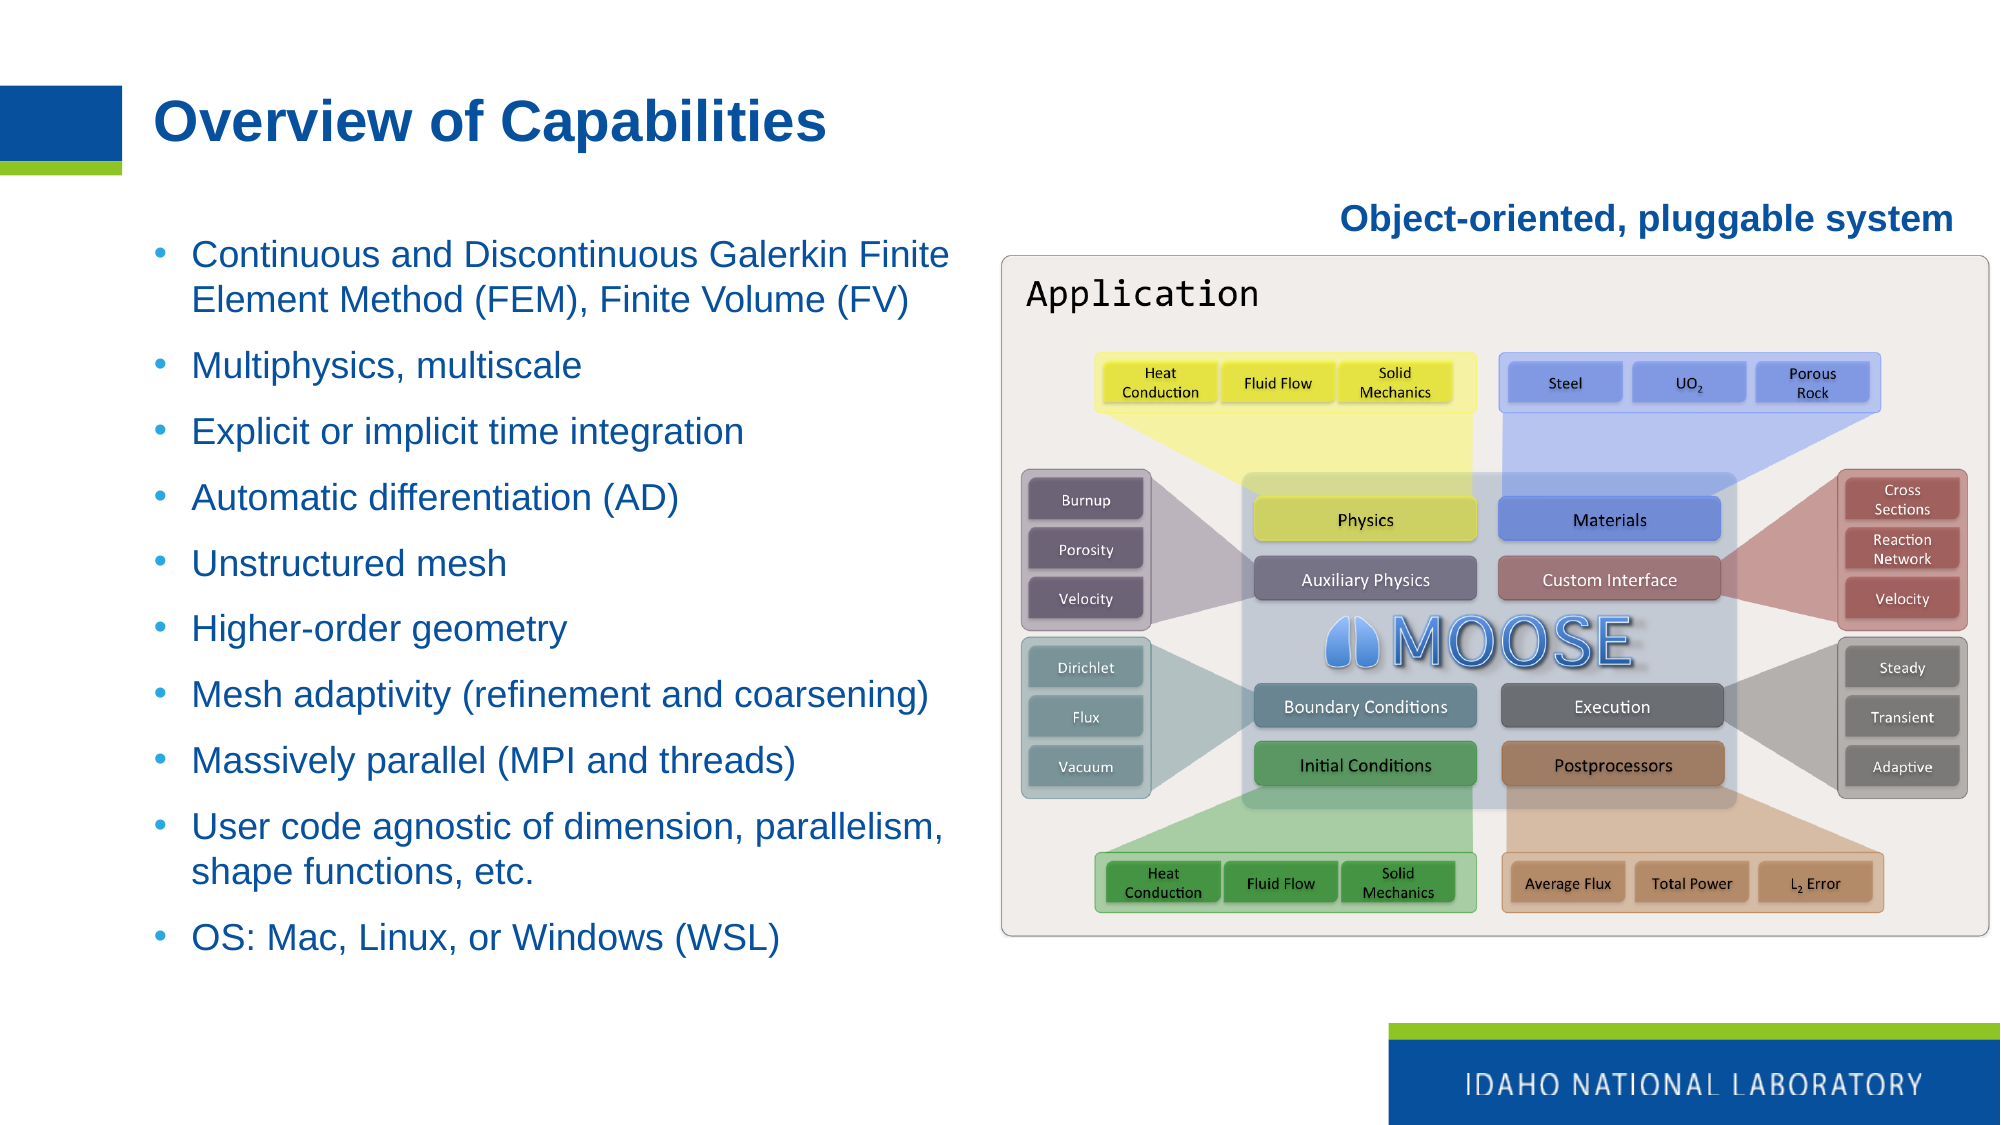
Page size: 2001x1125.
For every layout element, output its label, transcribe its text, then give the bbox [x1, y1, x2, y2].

picture [999, 253, 1992, 938]
text_box Object-oriented, pluggable system [1277, 186, 2000, 247]
list Continuous and Discontinuous Galerkin Finite Element Method (FEM), Finite Volume (FV) Multiphysics, multiscale Explicit or implicit time integration Automatic differentiation (AD) Unstructured mesh Higher-order geometry Mesh adaptivity (refinement and coarsening) Massively parallel (MPI and threads) User code agnostic of dimension, parallelism, shape functions, etc. OS: Mac, Linux, or Windows (WSL) [153, 230, 989, 935]
title Overview of Capabilities [153, 91, 1863, 258]
